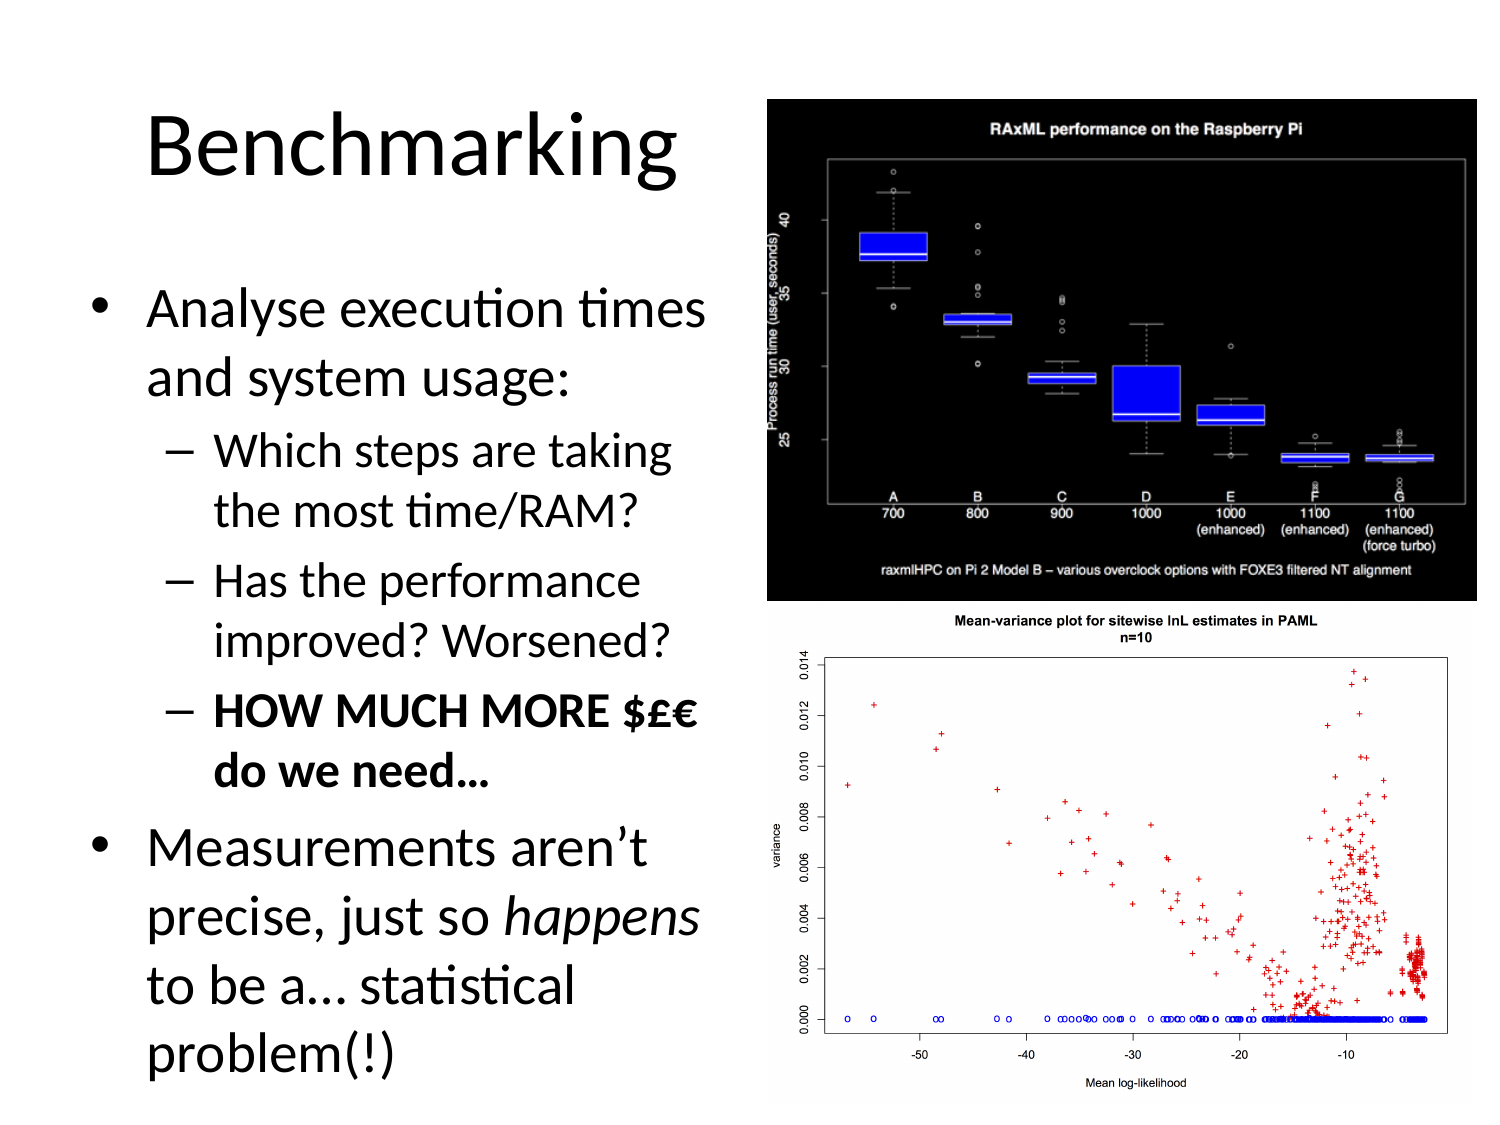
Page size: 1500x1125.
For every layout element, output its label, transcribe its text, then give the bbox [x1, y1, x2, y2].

list Analyse execution times and system usage: Which steps are taking the most time/RAM? Has the performance improved? Worsened? HOW MUCH MORE $£€ do we need… Measurements aren’t precise, just so happens to be a… statistical problem(!) [75, 262, 750, 1105]
picture [767, 99, 1477, 1106]
title Benchmarking [75, 45, 750, 233]
